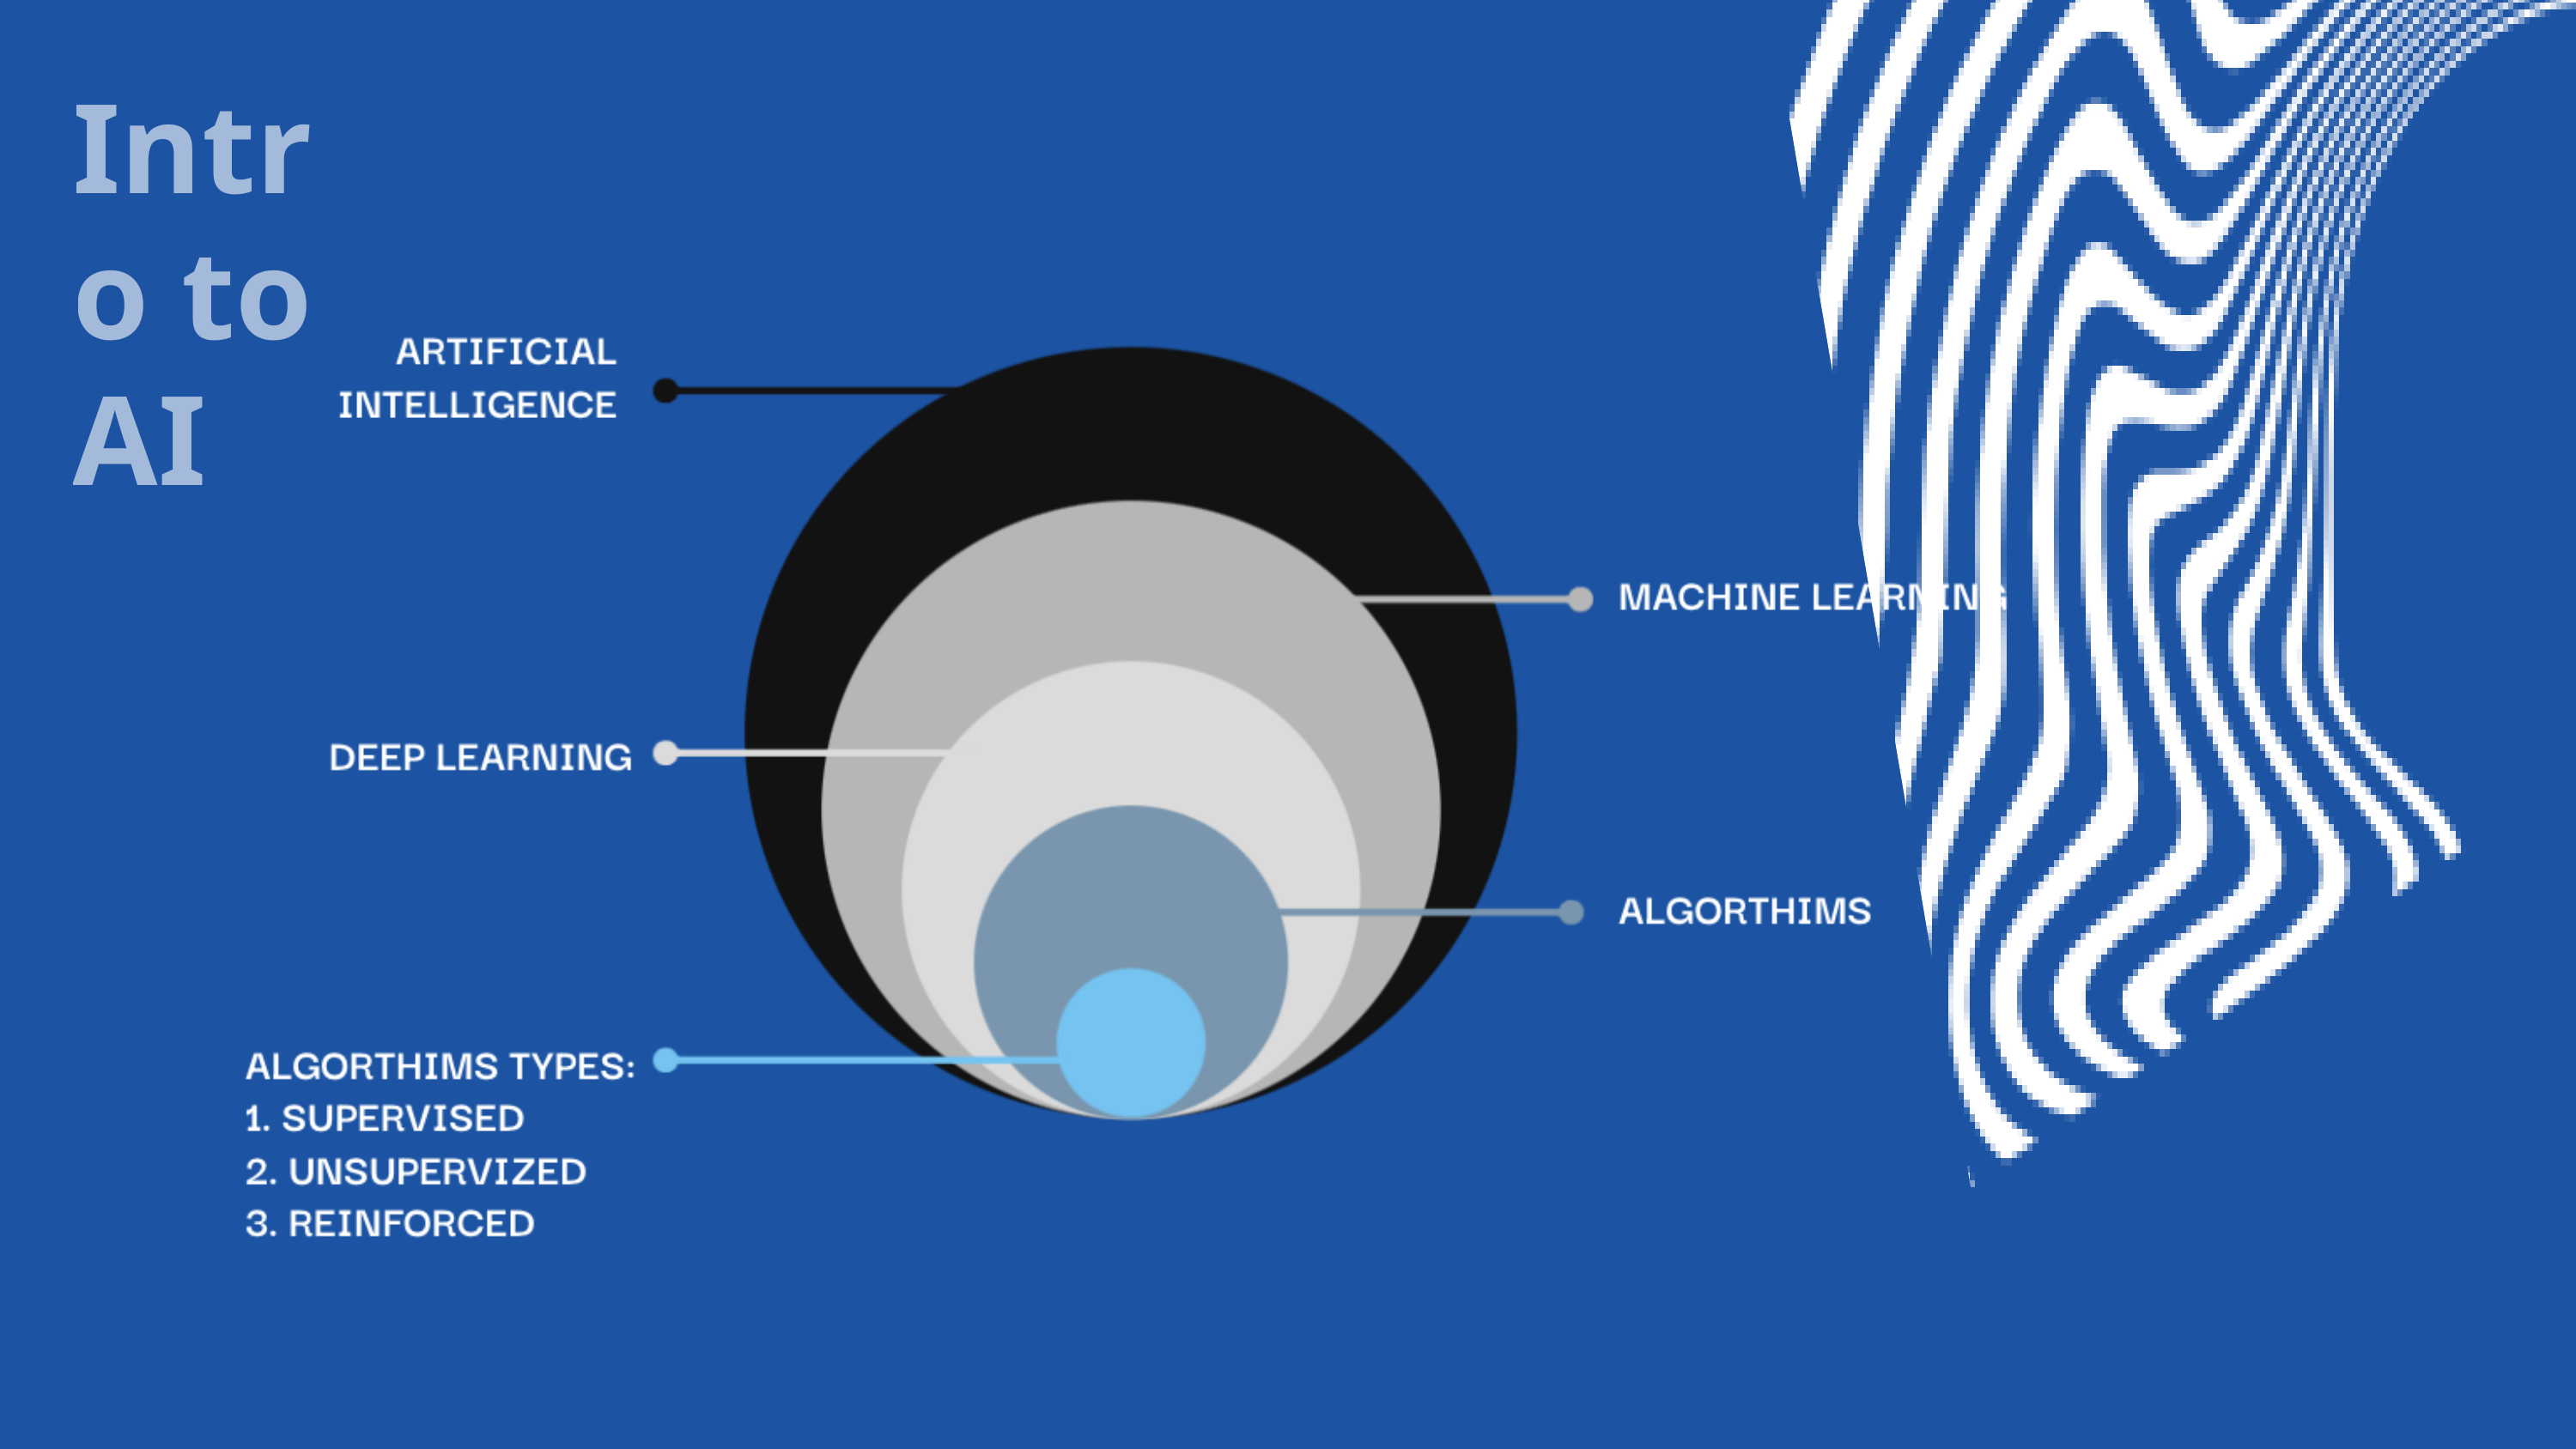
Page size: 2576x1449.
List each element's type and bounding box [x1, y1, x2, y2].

text_box [72, 67, 1400, 767]
text_box [1769, 0, 2576, 1304]
text_box [237, 17, 1986, 1283]
